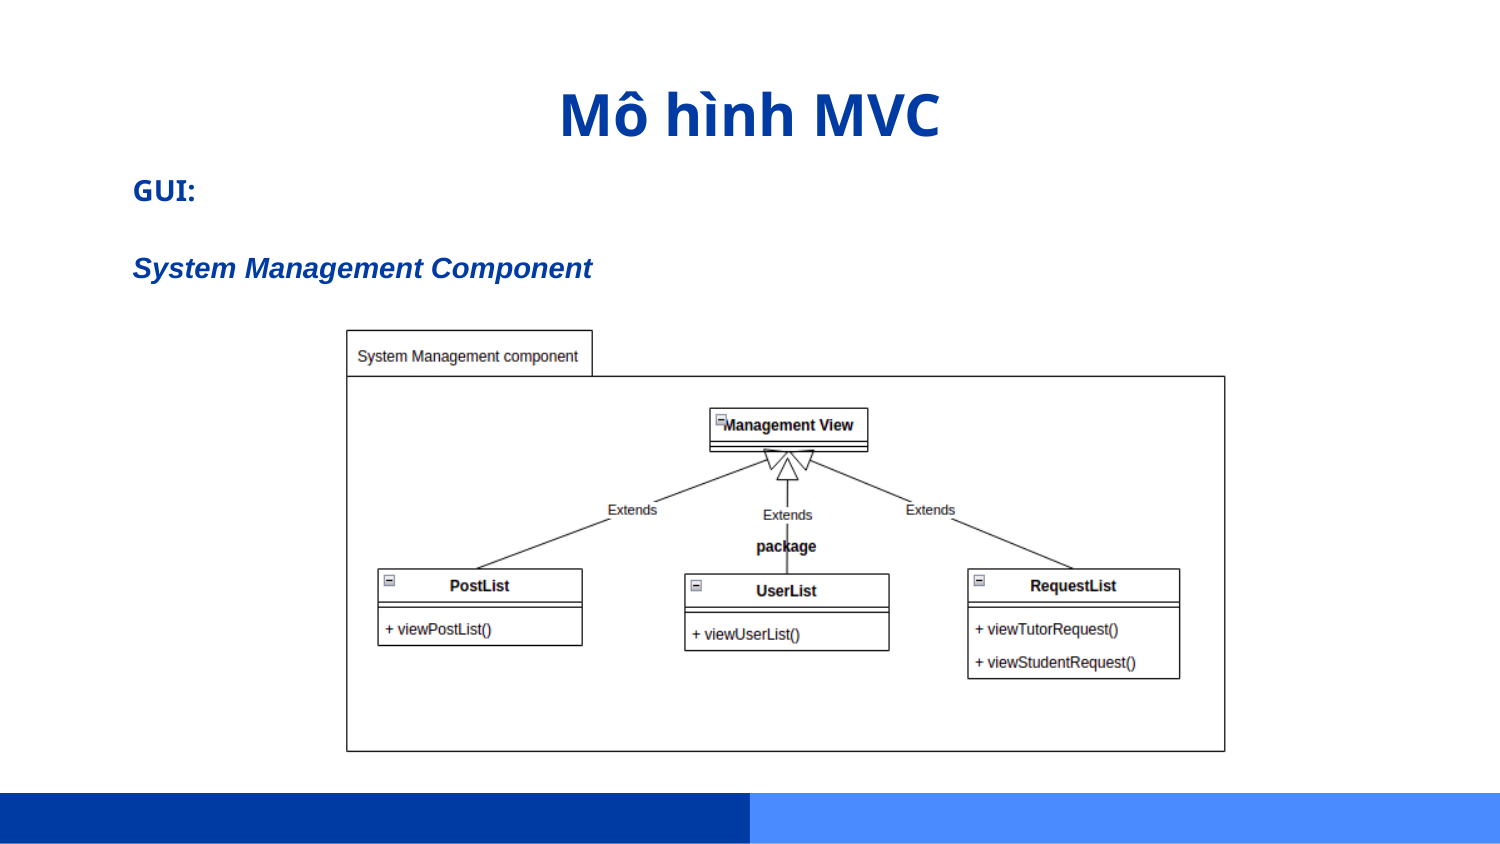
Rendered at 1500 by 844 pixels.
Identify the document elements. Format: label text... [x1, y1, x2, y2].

subtitle System Management Component [117, 234, 699, 312]
subtitle GUI: [117, 157, 336, 234]
picture [334, 320, 1233, 770]
title Mô hình MVC [117, 62, 1383, 169]
